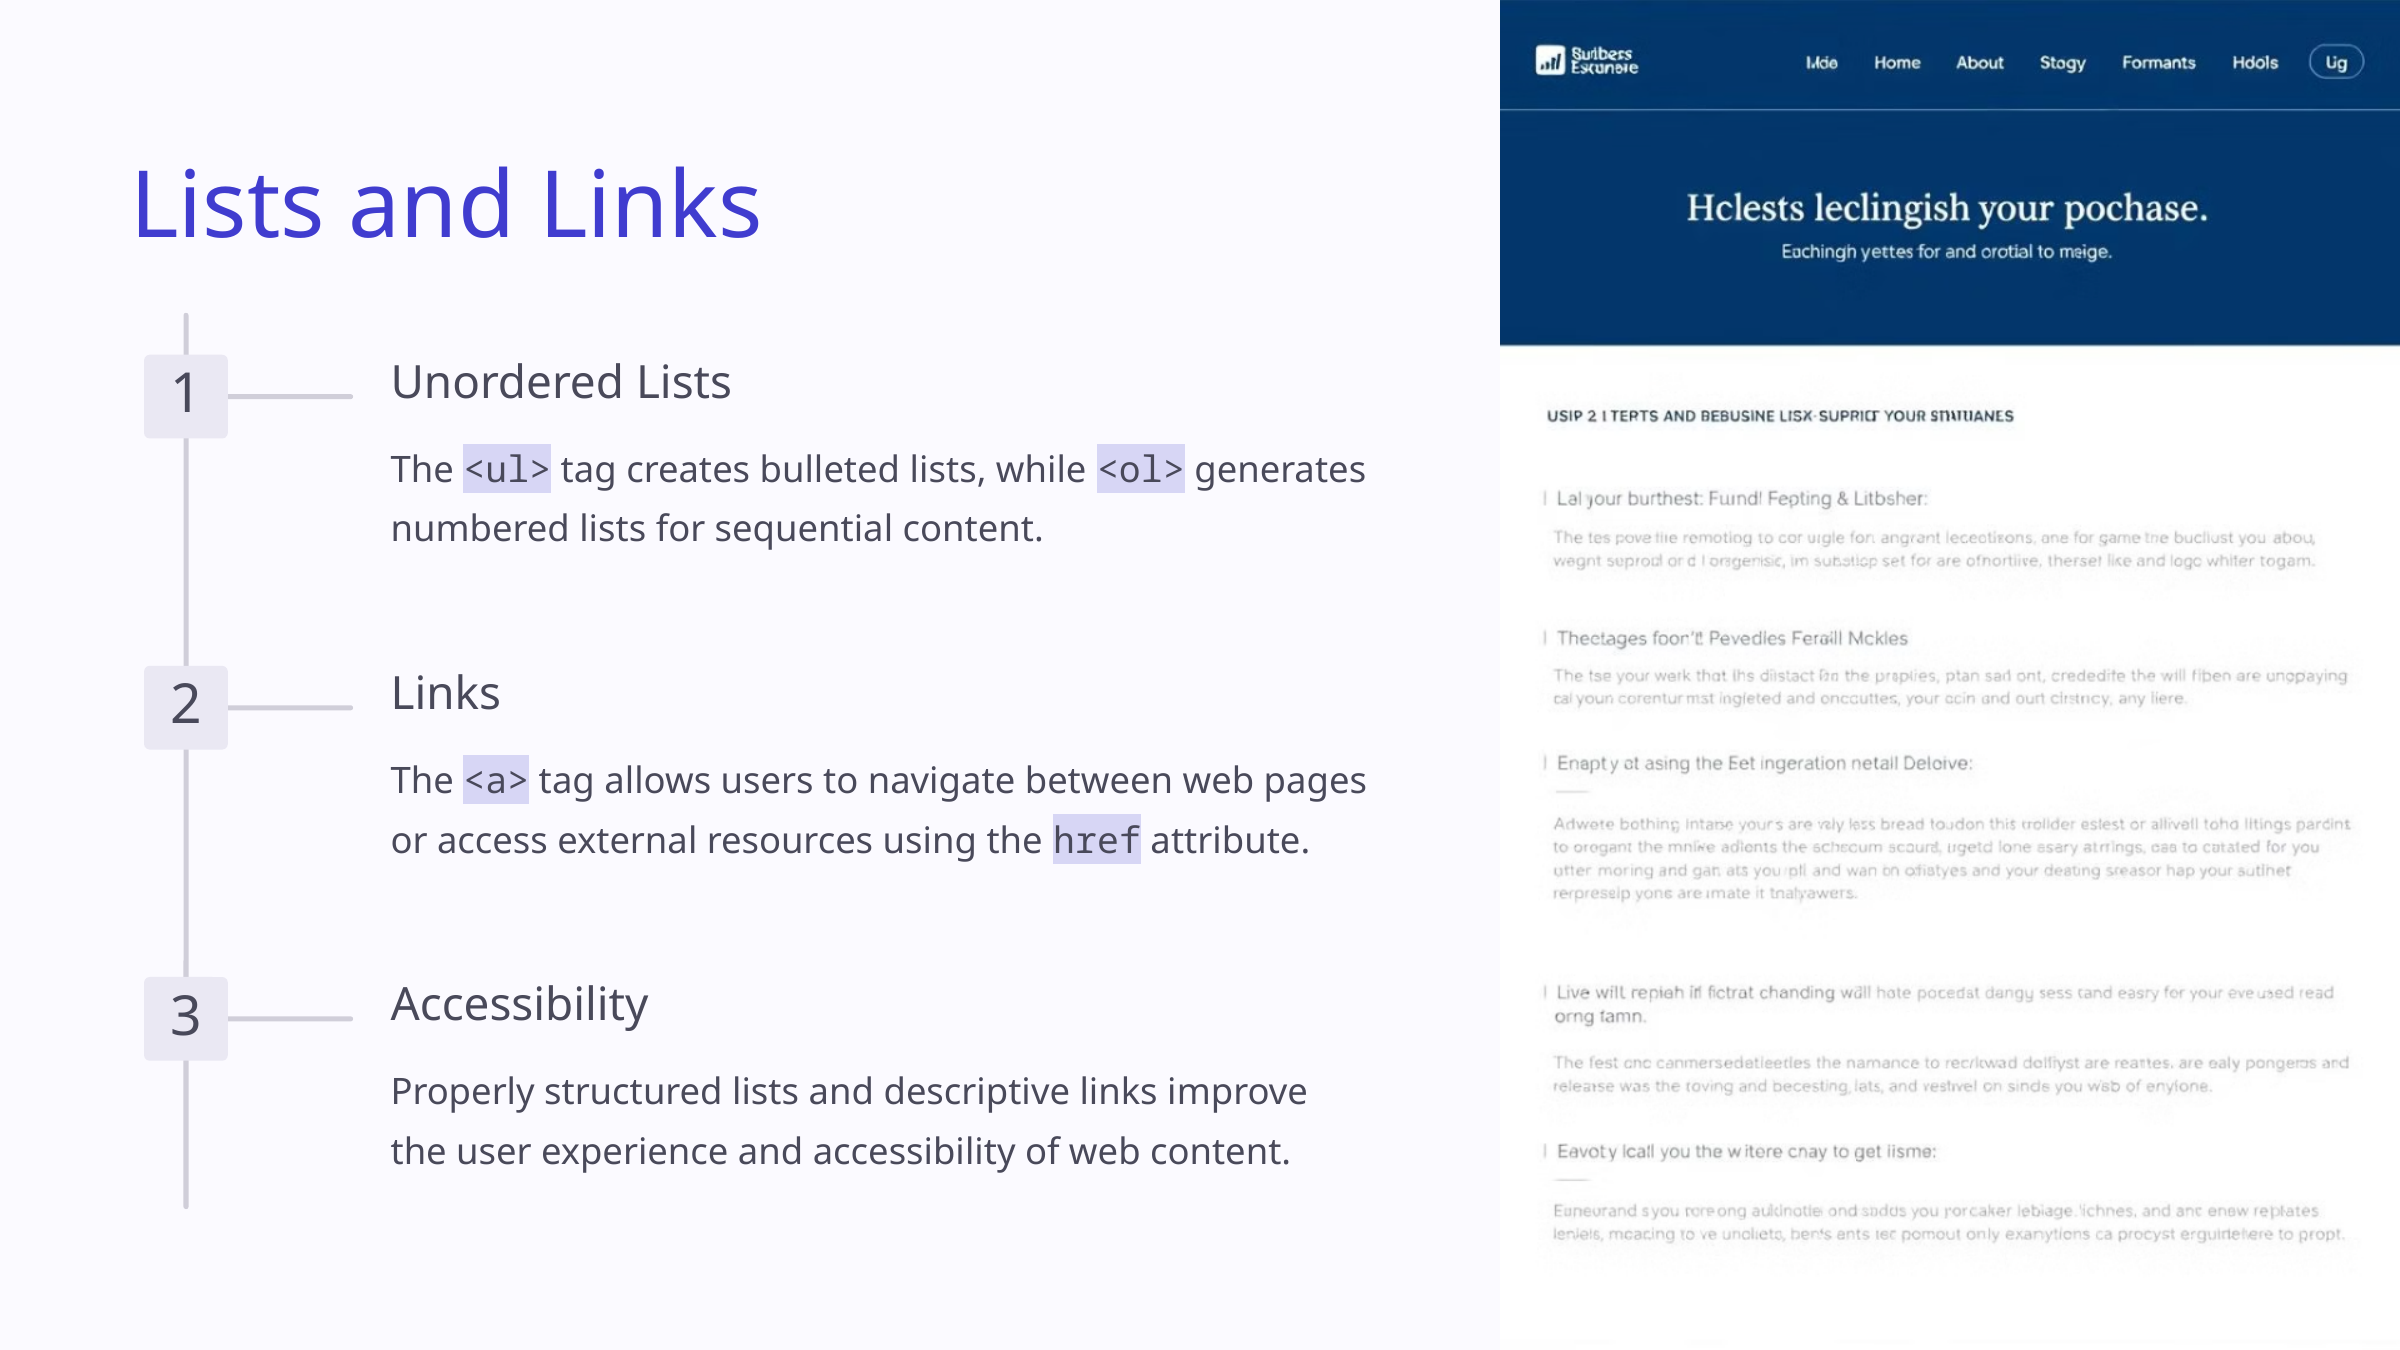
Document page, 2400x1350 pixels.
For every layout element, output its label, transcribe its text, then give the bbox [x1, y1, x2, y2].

text_box [183, 439, 189, 665]
text_box [228, 1016, 354, 1022]
text_box Accessibility [390, 972, 856, 1031]
text_box [144, 354, 228, 439]
text_box The <a> tag allows users to navigate between web pages or access external resources using the href attribute. [390, 741, 1370, 861]
text_box The <ul> tag creates bulleted lists, while <ol> generates numbered lists for sequential content. [390, 430, 1370, 550]
text_box [228, 394, 354, 400]
text_box Unordered Lists [390, 350, 856, 409]
text_box [183, 750, 189, 976]
text_box [144, 665, 228, 750]
text_box Links [390, 661, 856, 720]
picture [1499, 0, 2400, 1350]
text_box [228, 705, 354, 711]
text_box 2 [168, 679, 204, 736]
text_box 1 [173, 368, 199, 425]
text_box 3 [168, 991, 204, 1047]
text_box [144, 976, 228, 1061]
text_box Lists and Links [130, 140, 1061, 258]
text_box [183, 312, 189, 354]
text_box [183, 1061, 189, 1210]
text_box Properly structured lists and descriptive links improve the user experience and accessibility of web content. [390, 1052, 1370, 1172]
